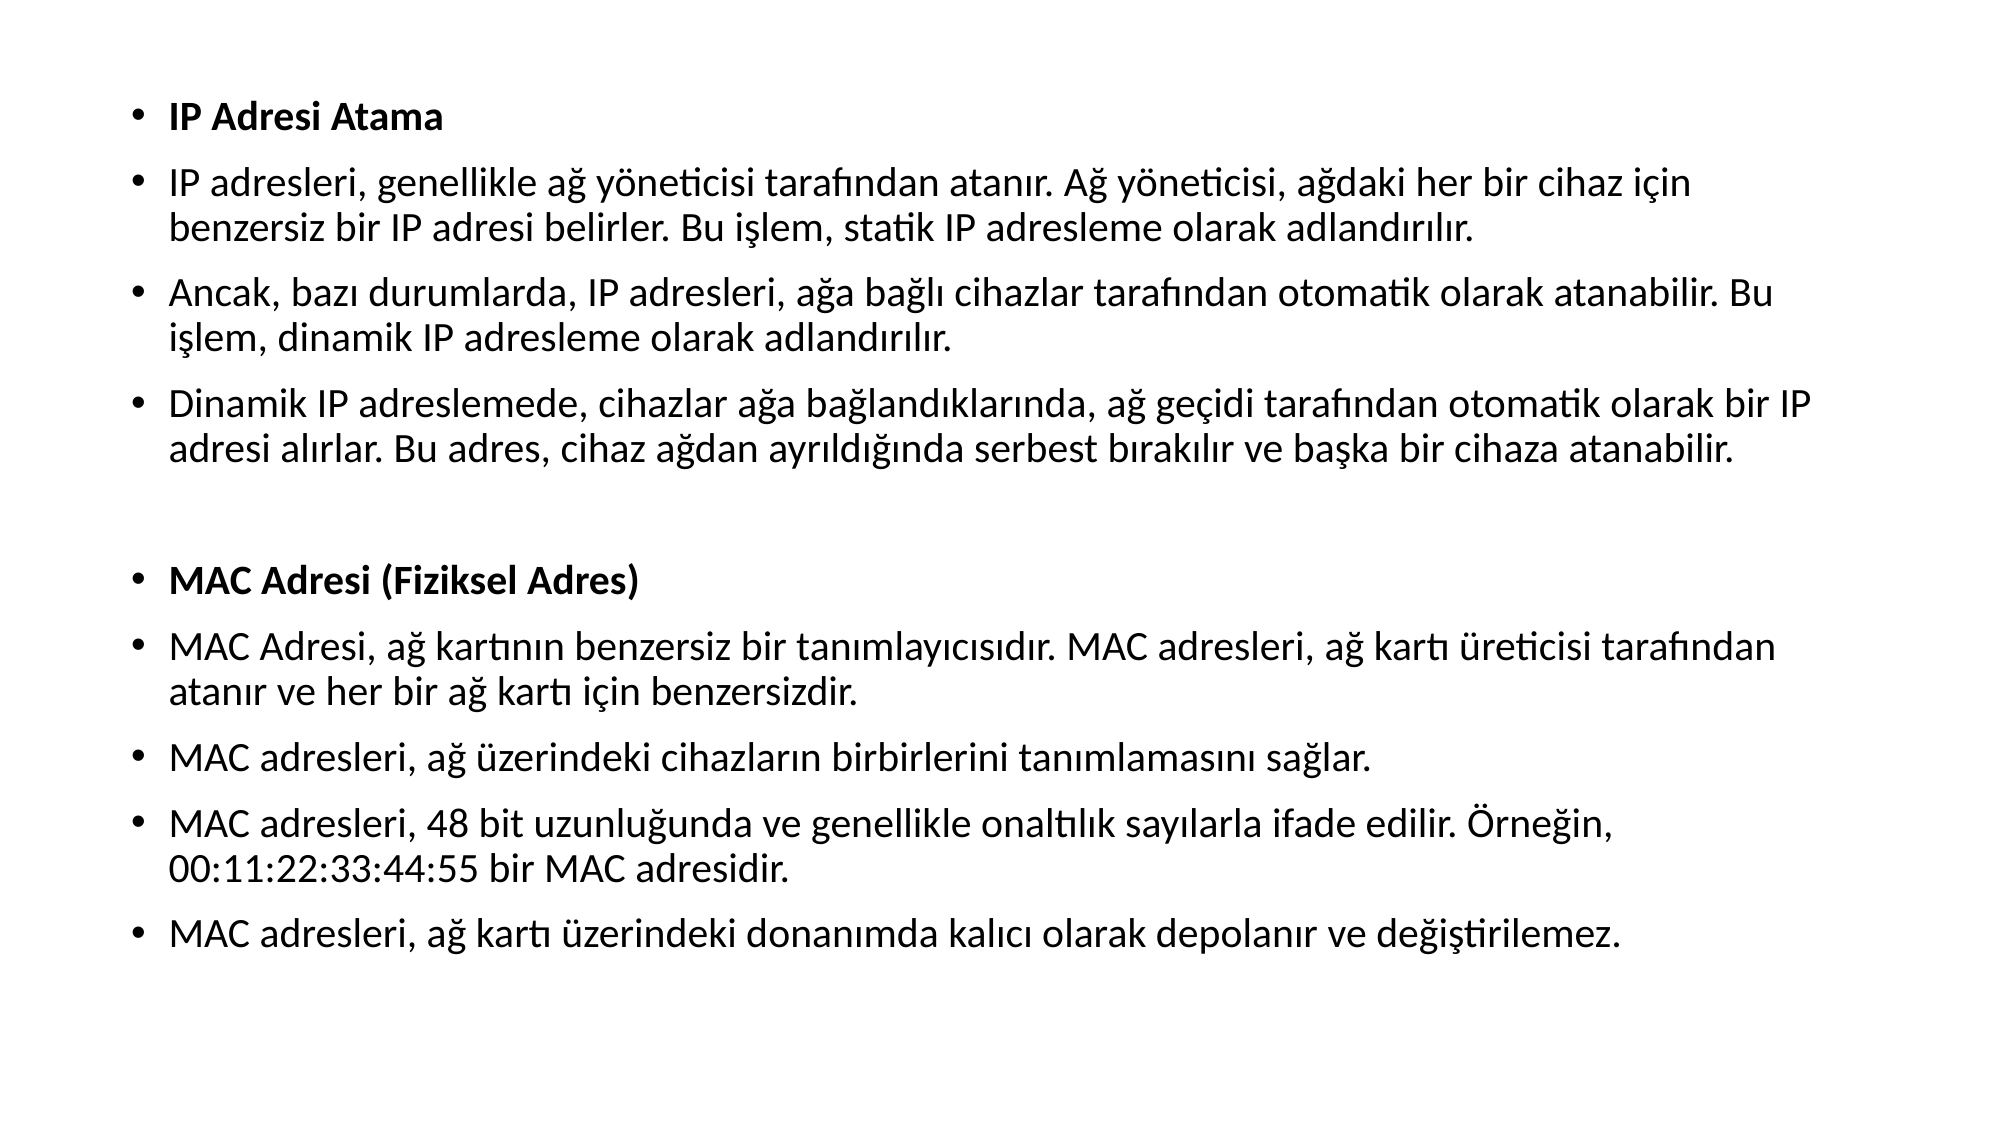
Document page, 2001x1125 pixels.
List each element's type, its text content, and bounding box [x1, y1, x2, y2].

list IP Adresi Atama IP adresleri, genellikle ağ yöneticisi tarafından atanır. Ağ yöneticisi, ağdaki her bir cihaz için benzersiz bir IP adresi belirler. Bu işlem, statik IP adresleme olarak adlandırılır. Ancak, bazı durumlarda, IP adresleri, ağa bağlı cihazlar tarafından otomatik olarak atanabilir. Bu işlem, dinamik IP adresleme olarak adlandırılır. Dinamik IP adreslemede, cihazlar ağa bağlandıklarında, ağ geçidi tarafından otomatik olarak bir IP adresi alırlar. Bu adres, cihaz ağdan ayrıldığında serbest bırakılır ve başka bir cihaza atanabilir. MAC Adresi (Fiziksel Adres) MAC Adresi, ağ kartının benzersiz bir tanımlayıcısıdır. MAC adresleri, ağ kartı üreticisi tarafından atanır ve her bir ağ kartı için benzersizdir. MAC adresleri, ağ üzerindeki cihazların birbirlerini tanımlamasını sağlar. MAC adresleri, 48 bit uzunluğunda ve genellikle onaltılık sayılarla ifade edilir. Örneğin, 00:11:22:33:44:55 bir MAC adresidir. MAC adresleri, ağ kartı üzerindeki donanımda kalıcı olarak depolanır ve değiştirilemez. [116, 86, 1841, 998]
